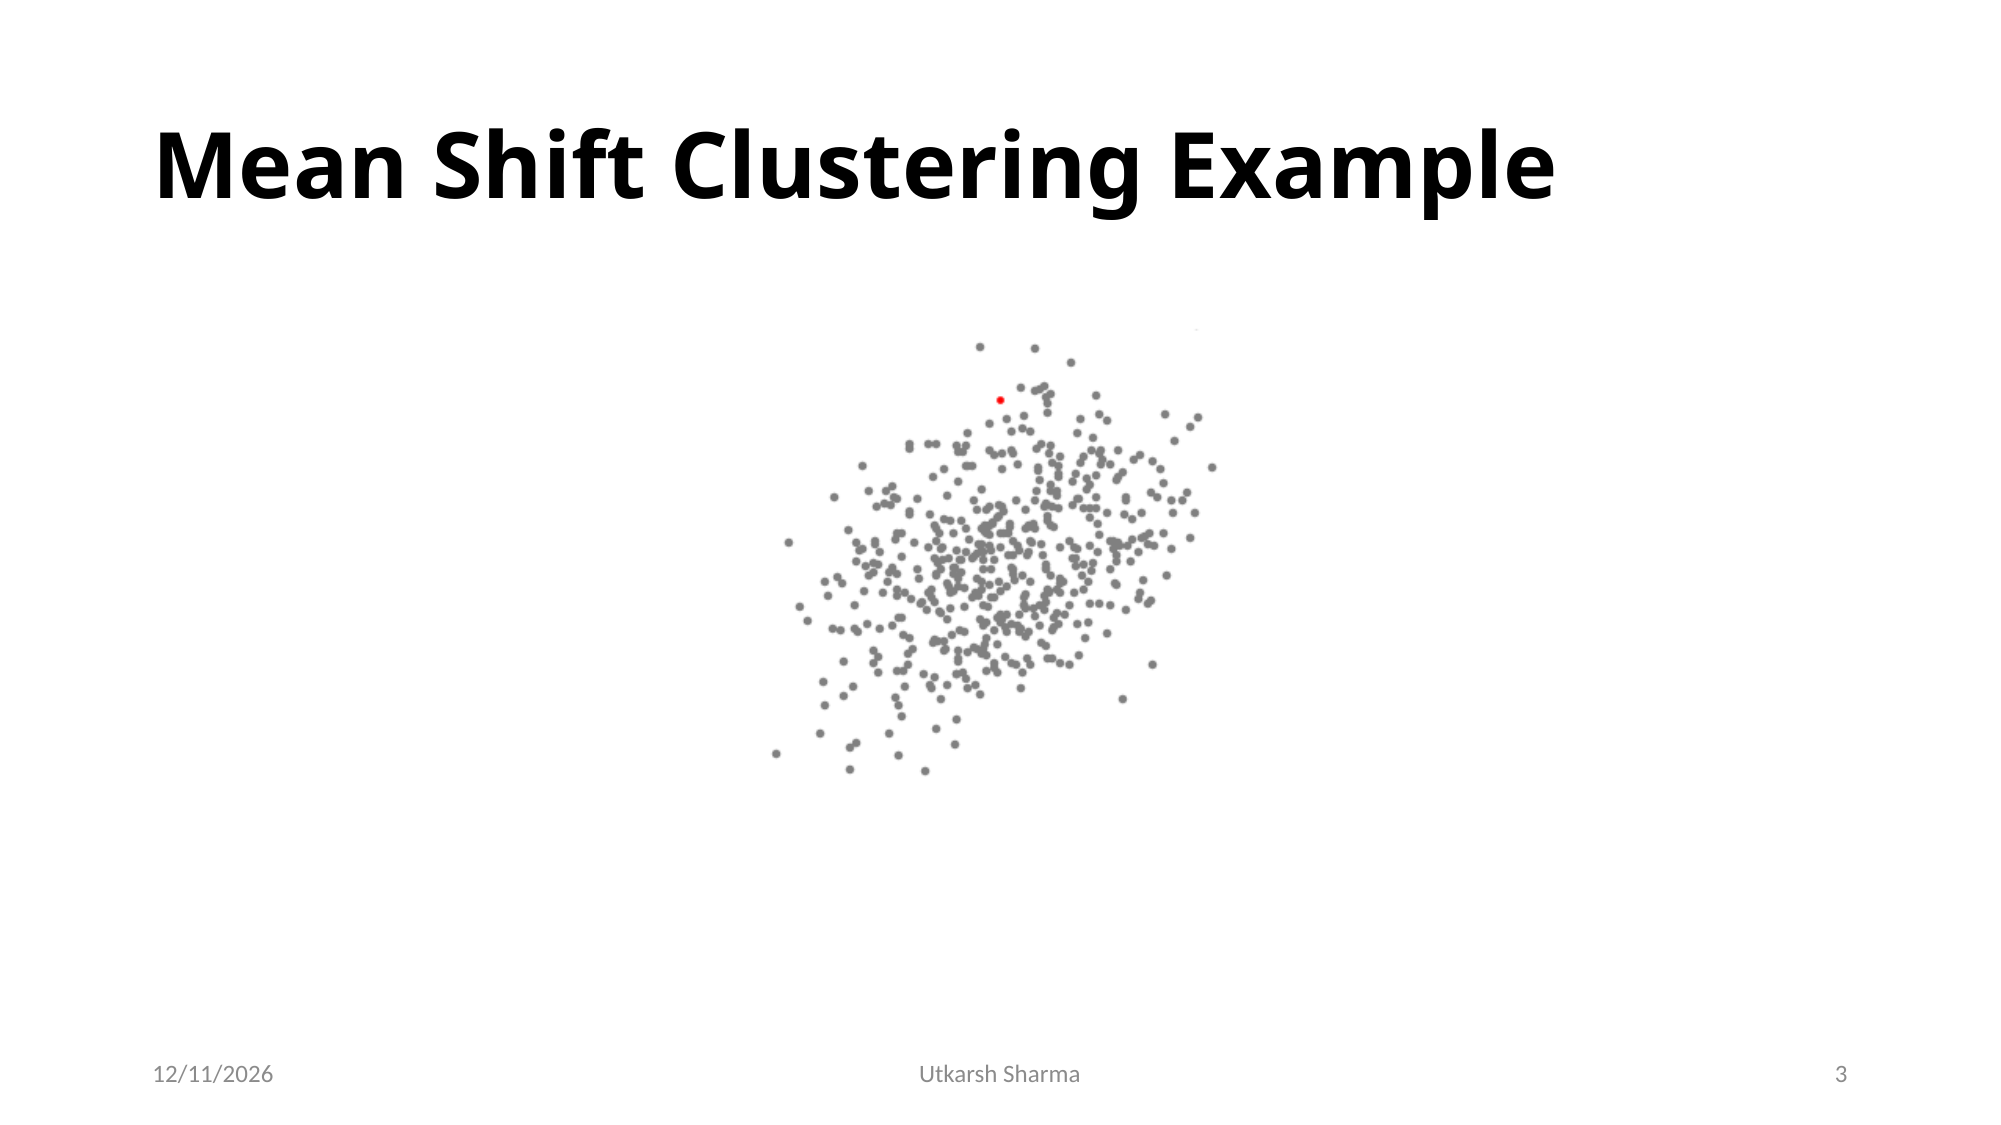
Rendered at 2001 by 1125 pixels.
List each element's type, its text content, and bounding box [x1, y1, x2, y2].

footer Utkarsh Sharma [662, 1042, 1338, 1103]
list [746, 309, 1254, 816]
slide_number 3 [1412, 1042, 1863, 1103]
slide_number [137, 1042, 588, 1103]
title Mean Shift Clustering Example [137, 59, 1863, 278]
